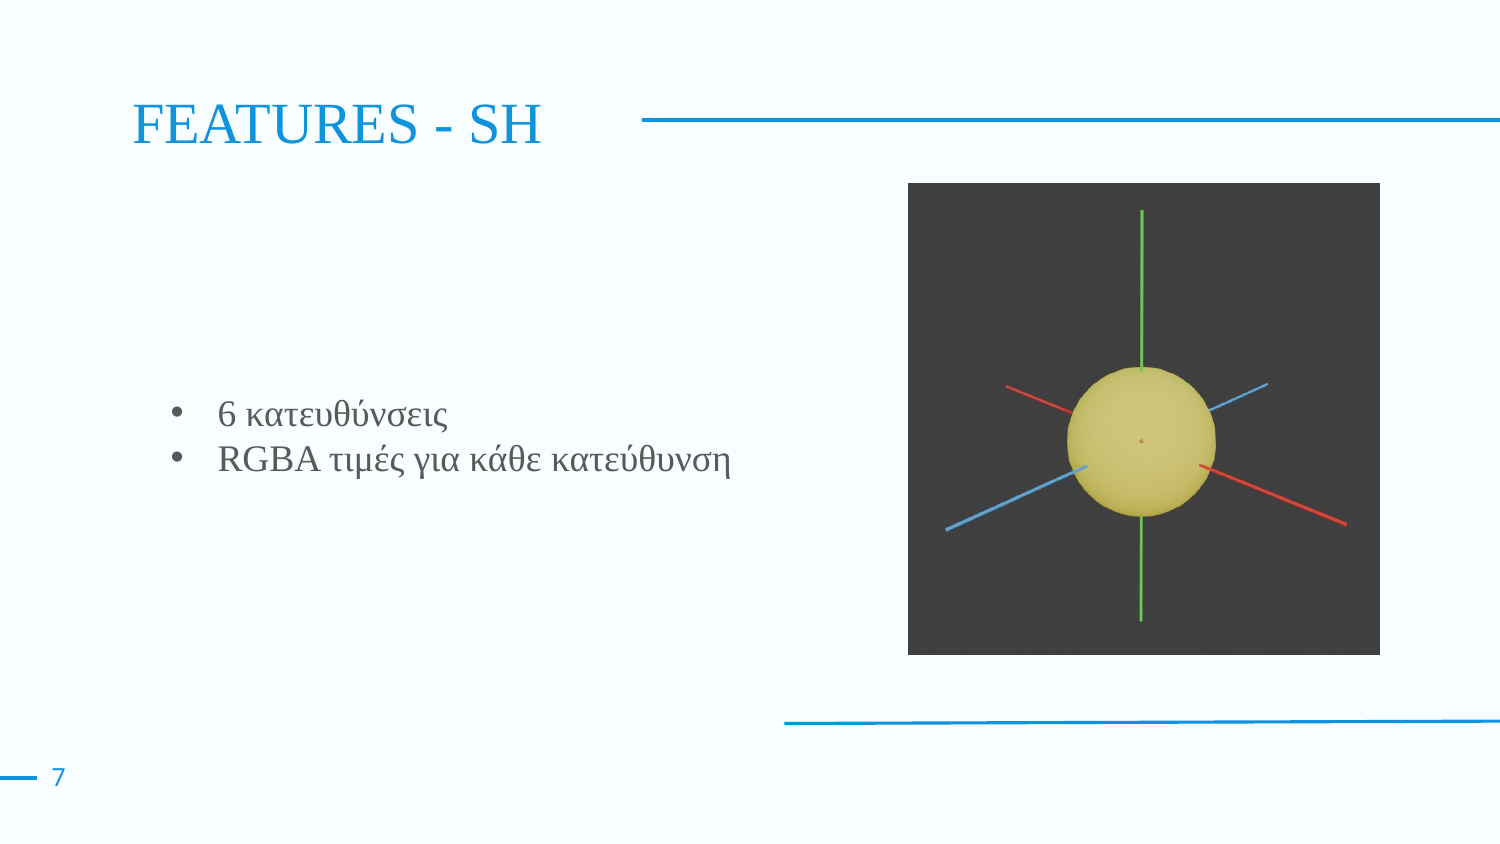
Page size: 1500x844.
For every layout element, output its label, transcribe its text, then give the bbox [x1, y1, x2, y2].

title FEATURES - SH [116, 72, 1383, 167]
picture [907, 183, 1380, 656]
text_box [784, 720, 1500, 724]
list 6 κατευθύνσεις RGBA τιμές για κάθε κατεύθυνση [155, 233, 937, 725]
slide_number 7 [39, 760, 79, 796]
